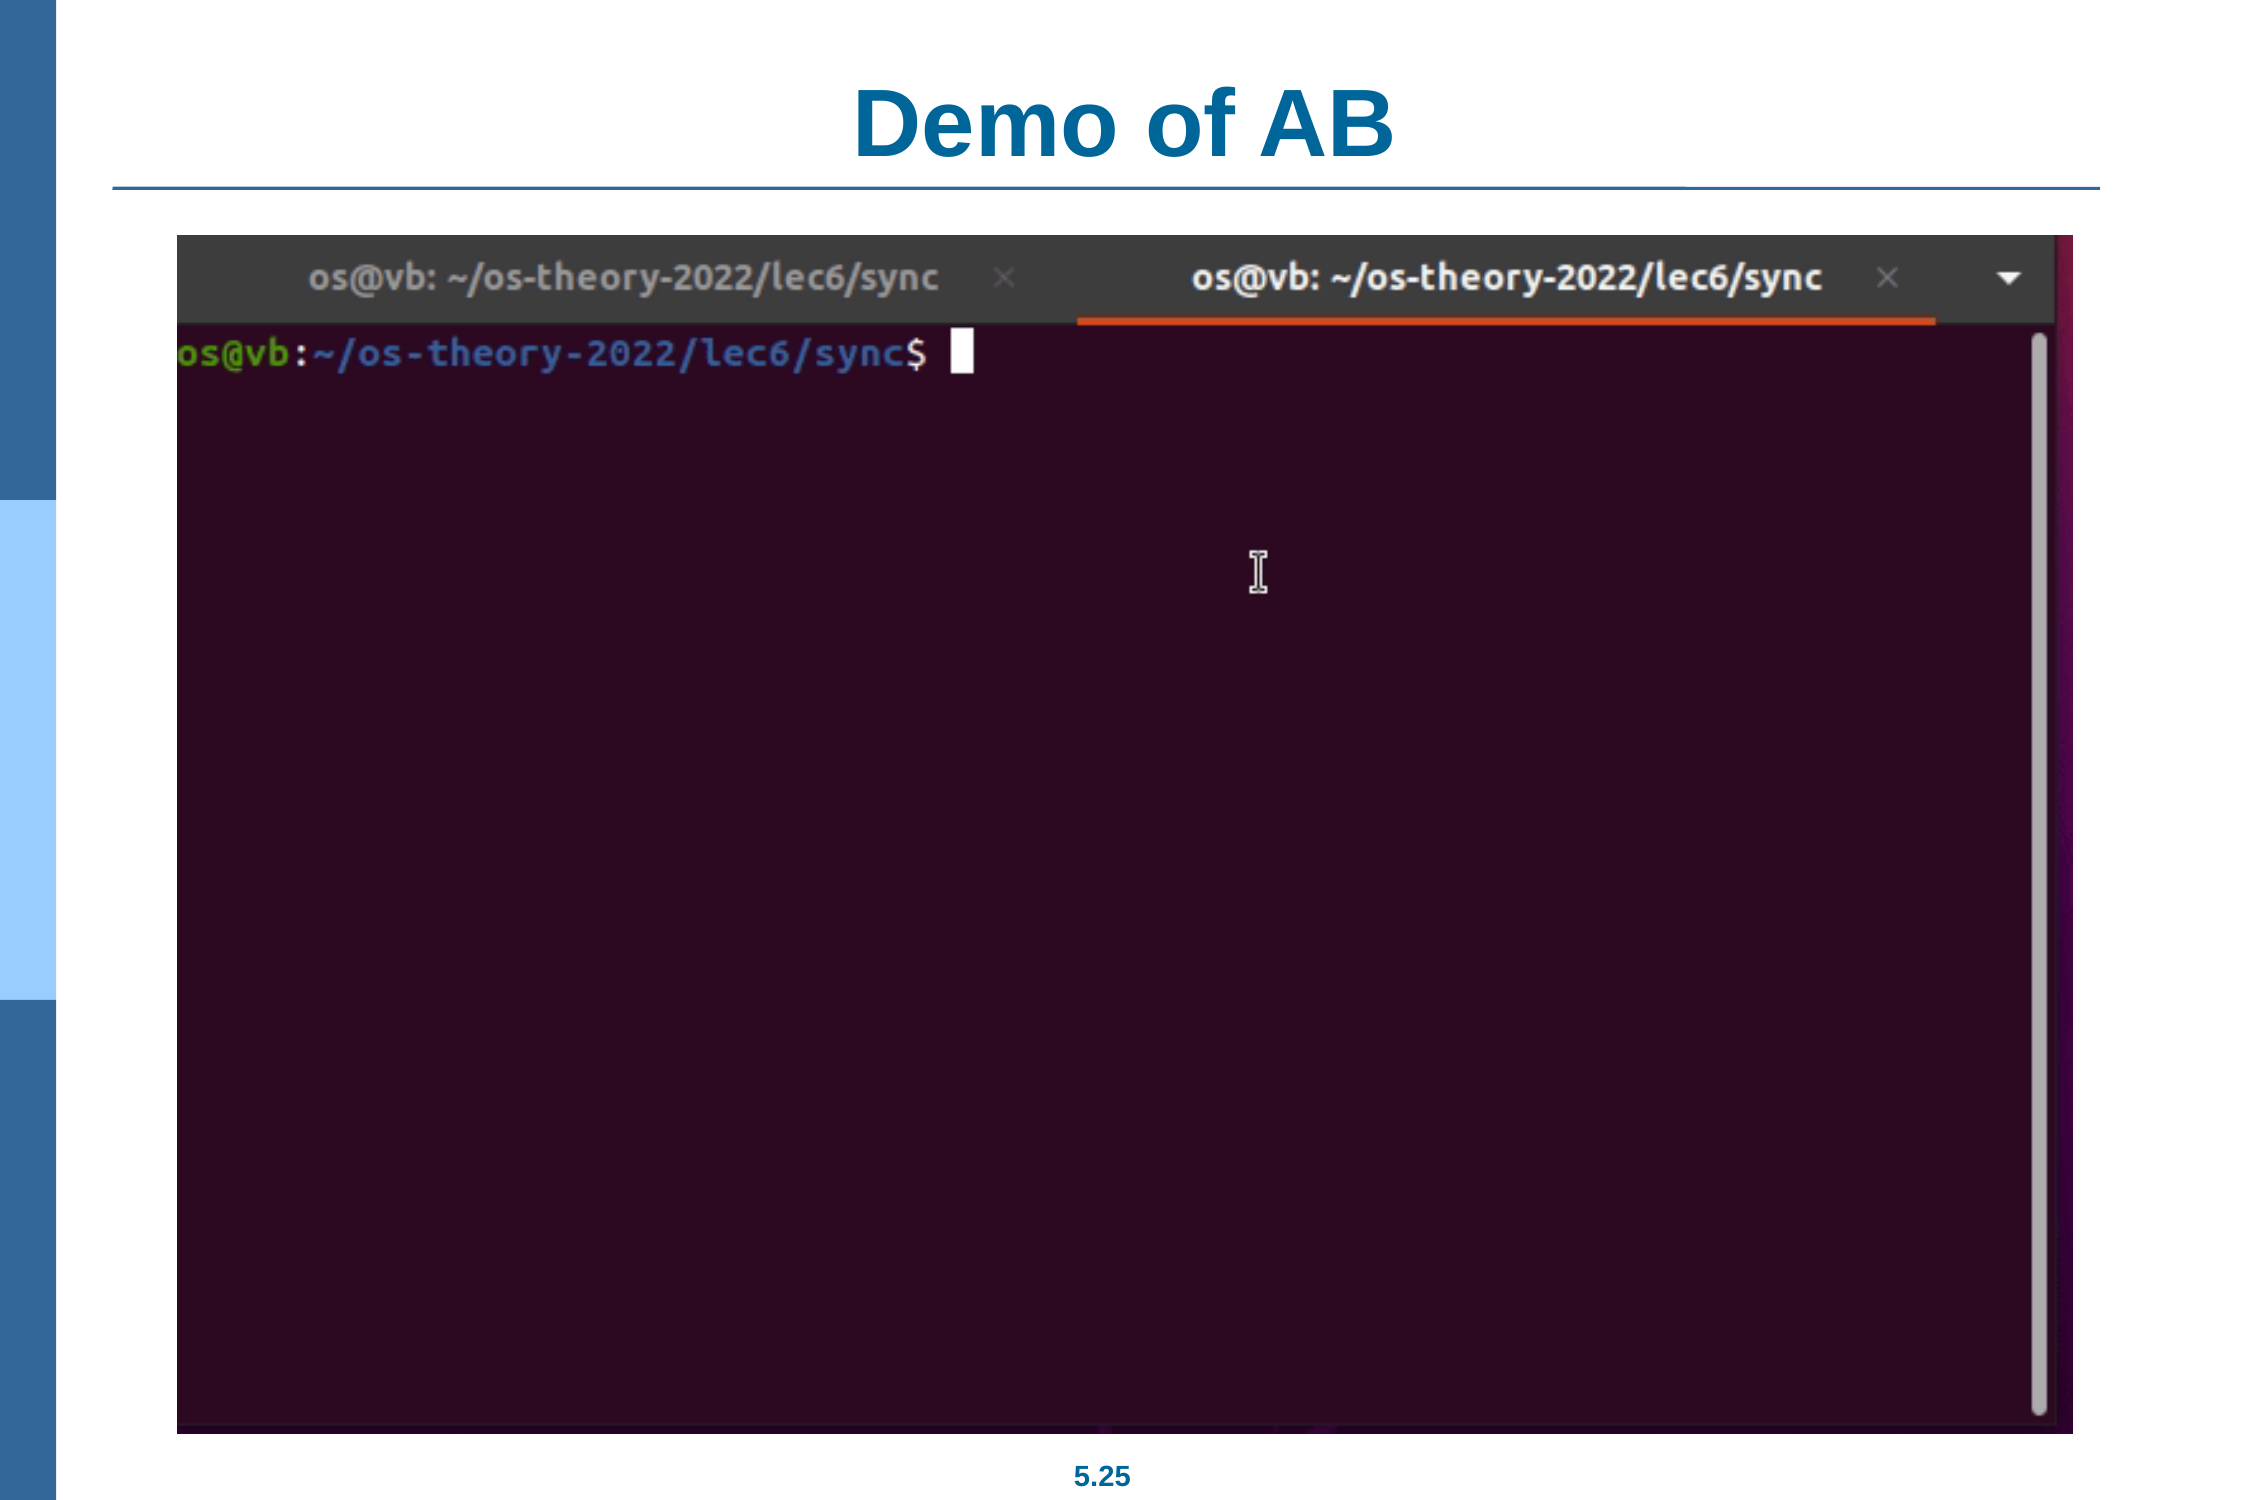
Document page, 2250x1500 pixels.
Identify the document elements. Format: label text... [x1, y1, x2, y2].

title Demo of AB [112, 60, 2138, 187]
picture [177, 235, 2073, 1435]
